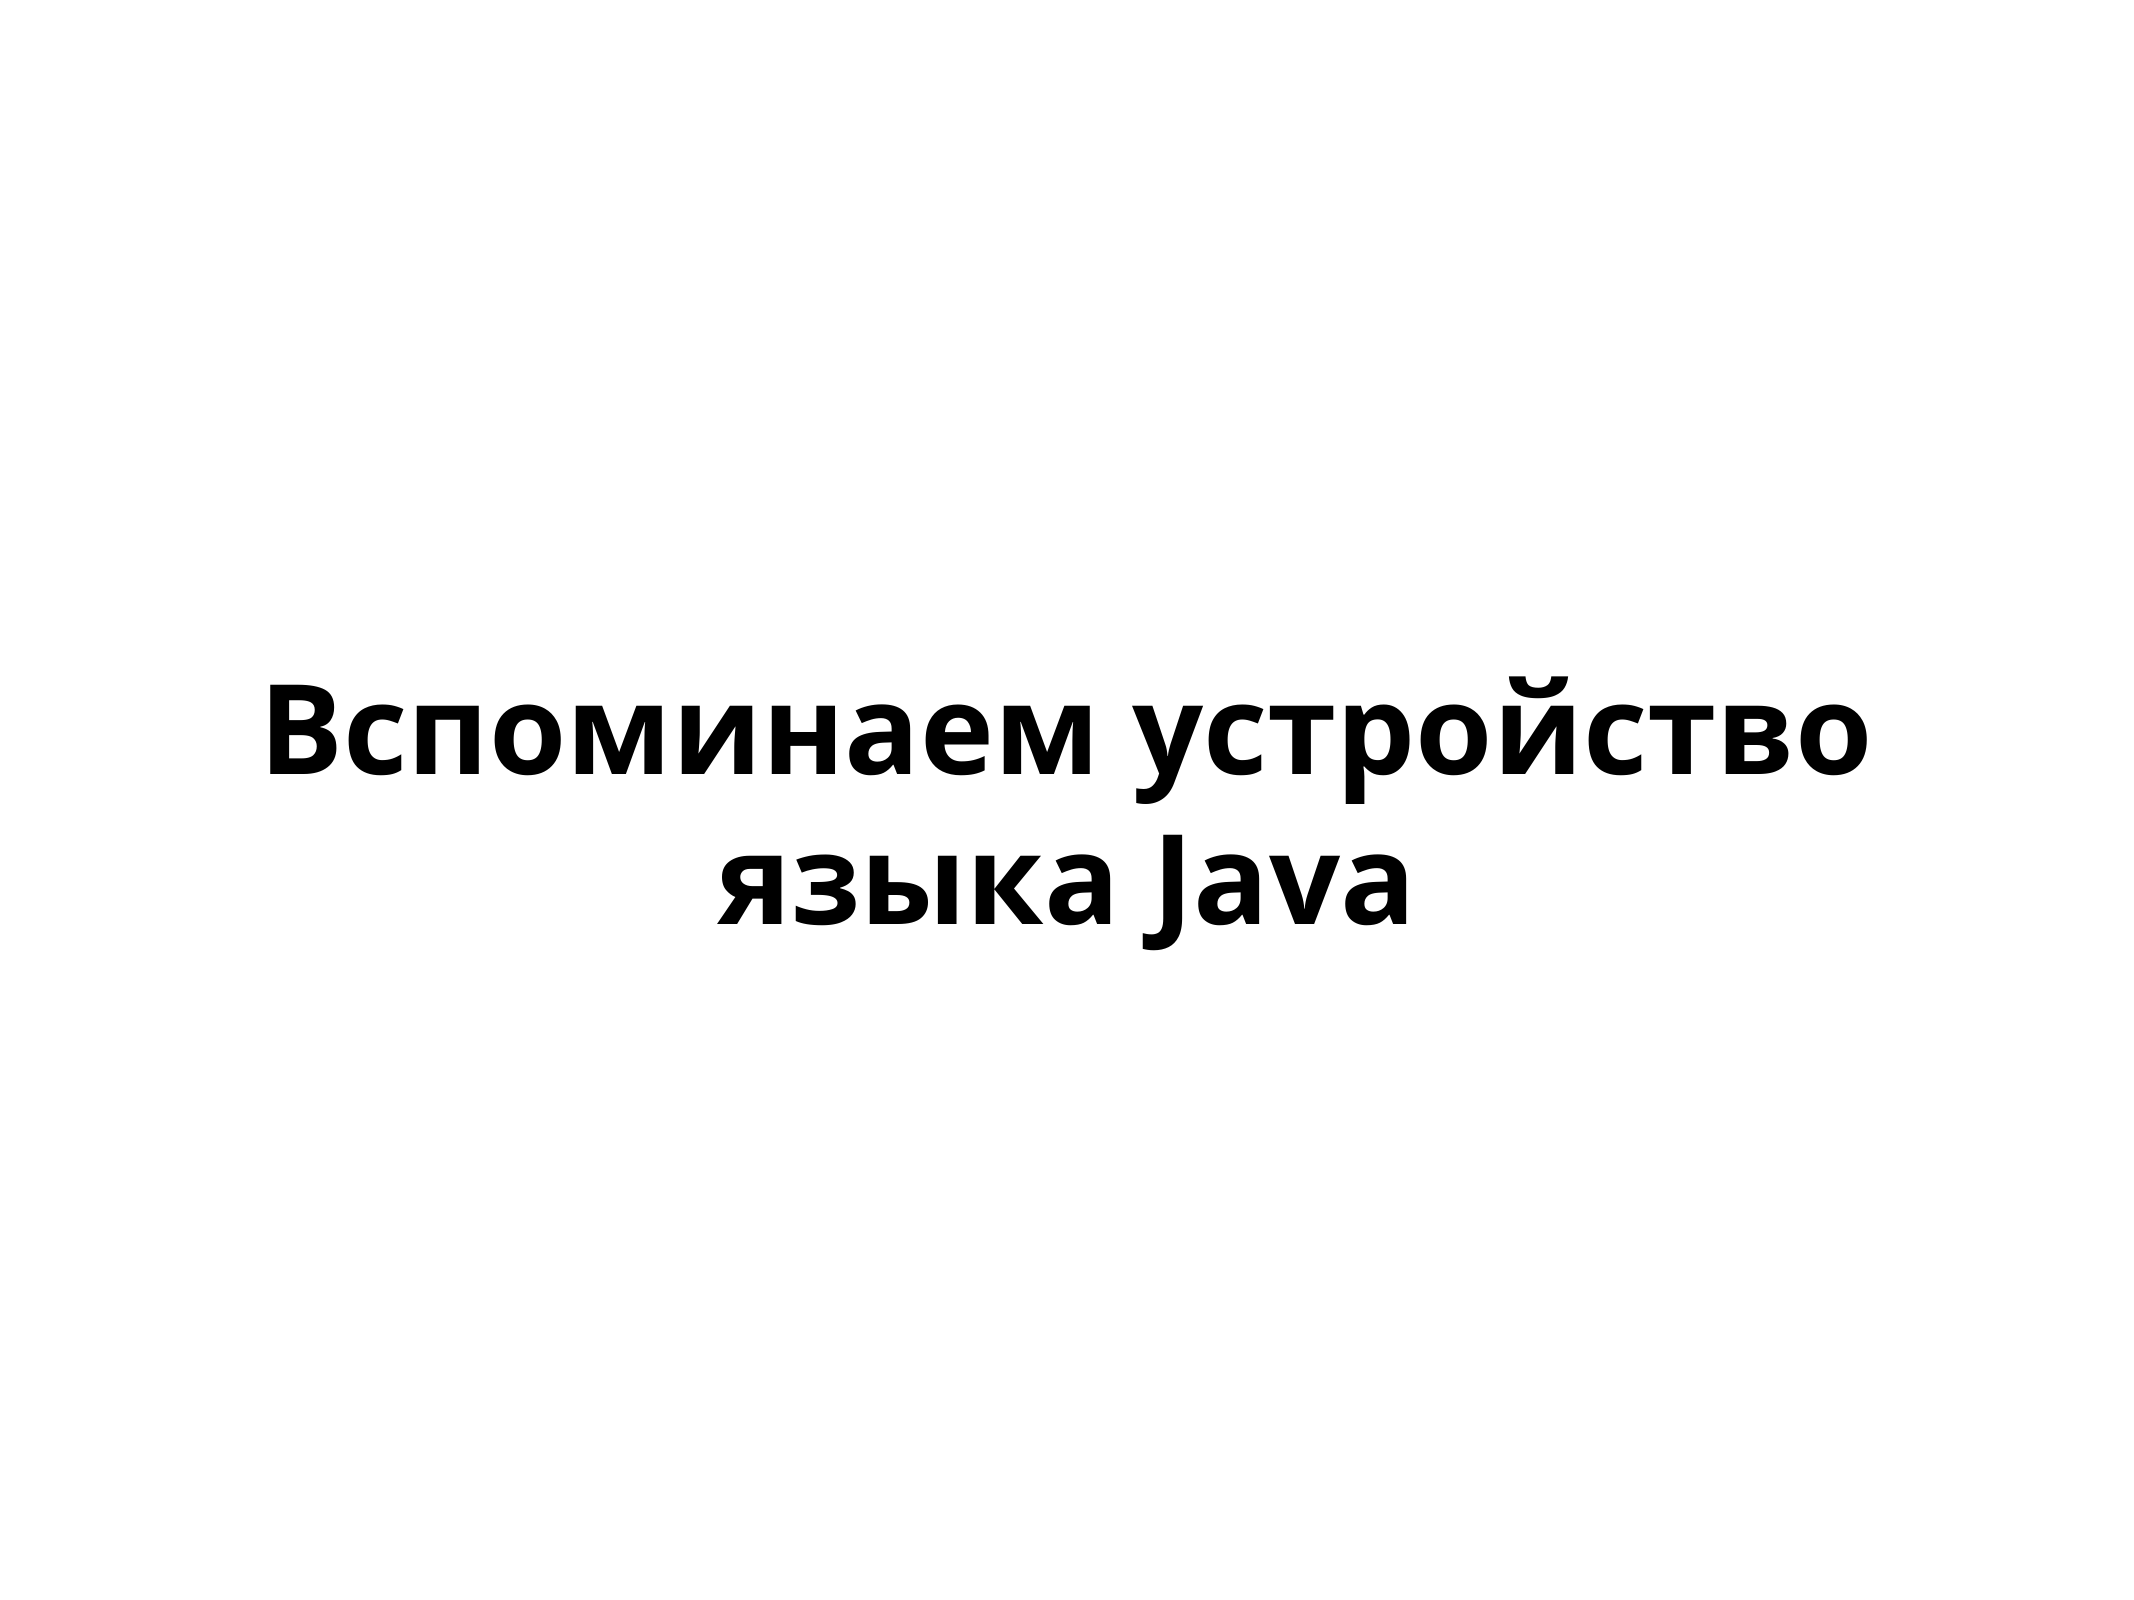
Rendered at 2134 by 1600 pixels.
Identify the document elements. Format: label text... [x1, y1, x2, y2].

title Вспоминаем устройство языка Java [207, 528, 1926, 1072]
